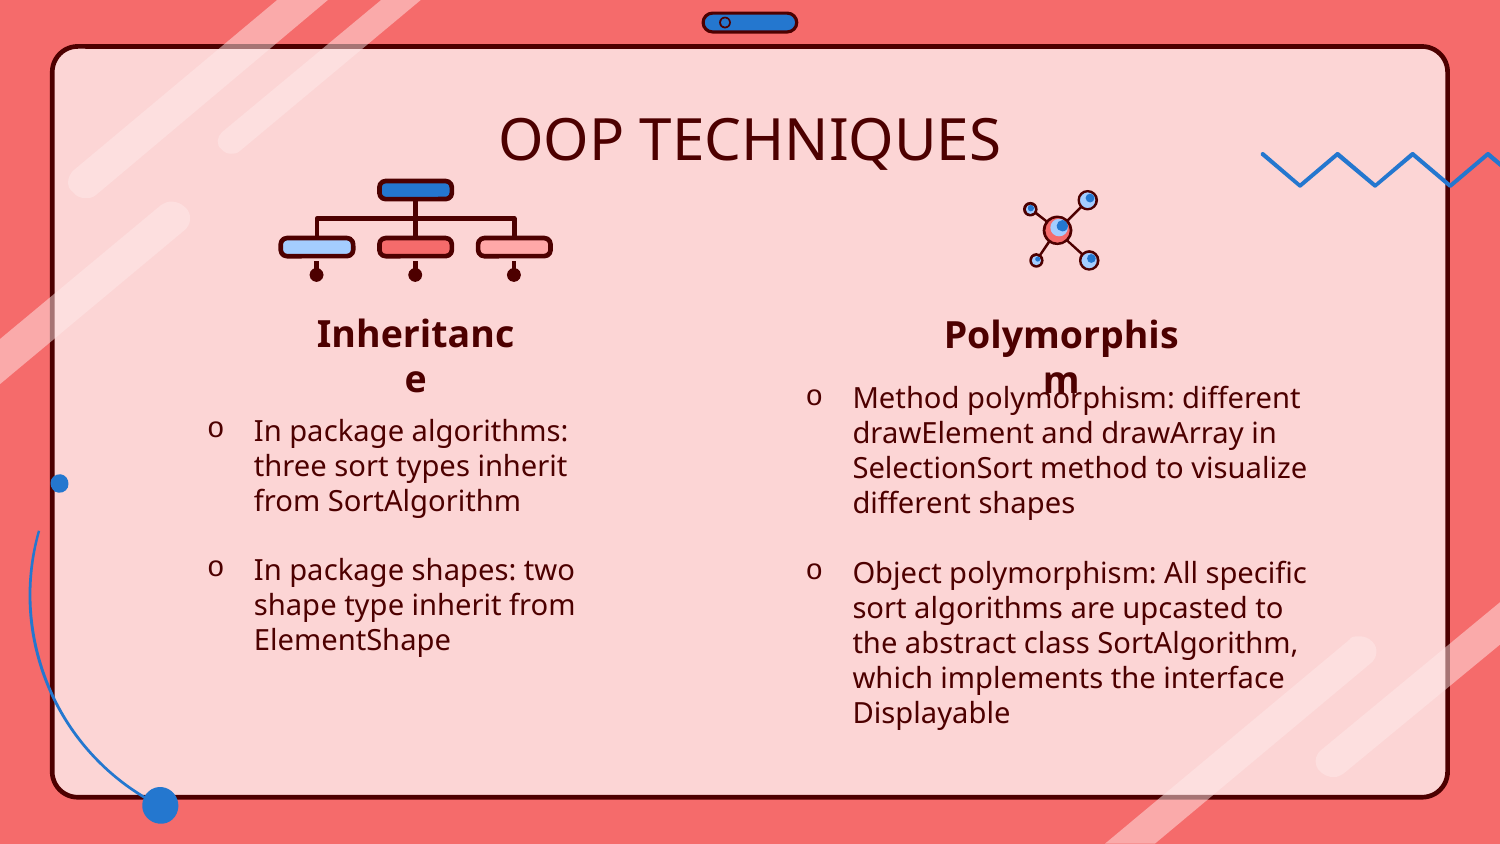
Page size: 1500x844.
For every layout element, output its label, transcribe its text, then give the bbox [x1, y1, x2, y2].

subtitle In package algorithms: three sort types inherit from SortAlgorithm In package shapes: two shape type inherit from ElementShape [192, 506, 639, 597]
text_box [280, 180, 551, 276]
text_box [1022, 189, 1100, 271]
subtitle Inheritance [291, 328, 541, 381]
subtitle Polymorphism [910, 329, 1213, 382]
title OOP TECHNIQUES [118, 87, 1382, 181]
subtitle Method polymorphism: different drawElement and drawArray in SelectionSort method to visualize different shapes Object polymorphism: All specific sort algorithms are upcasted to the abstract class SortAlgorithm, which implements the interface Displayable [790, 509, 1332, 600]
